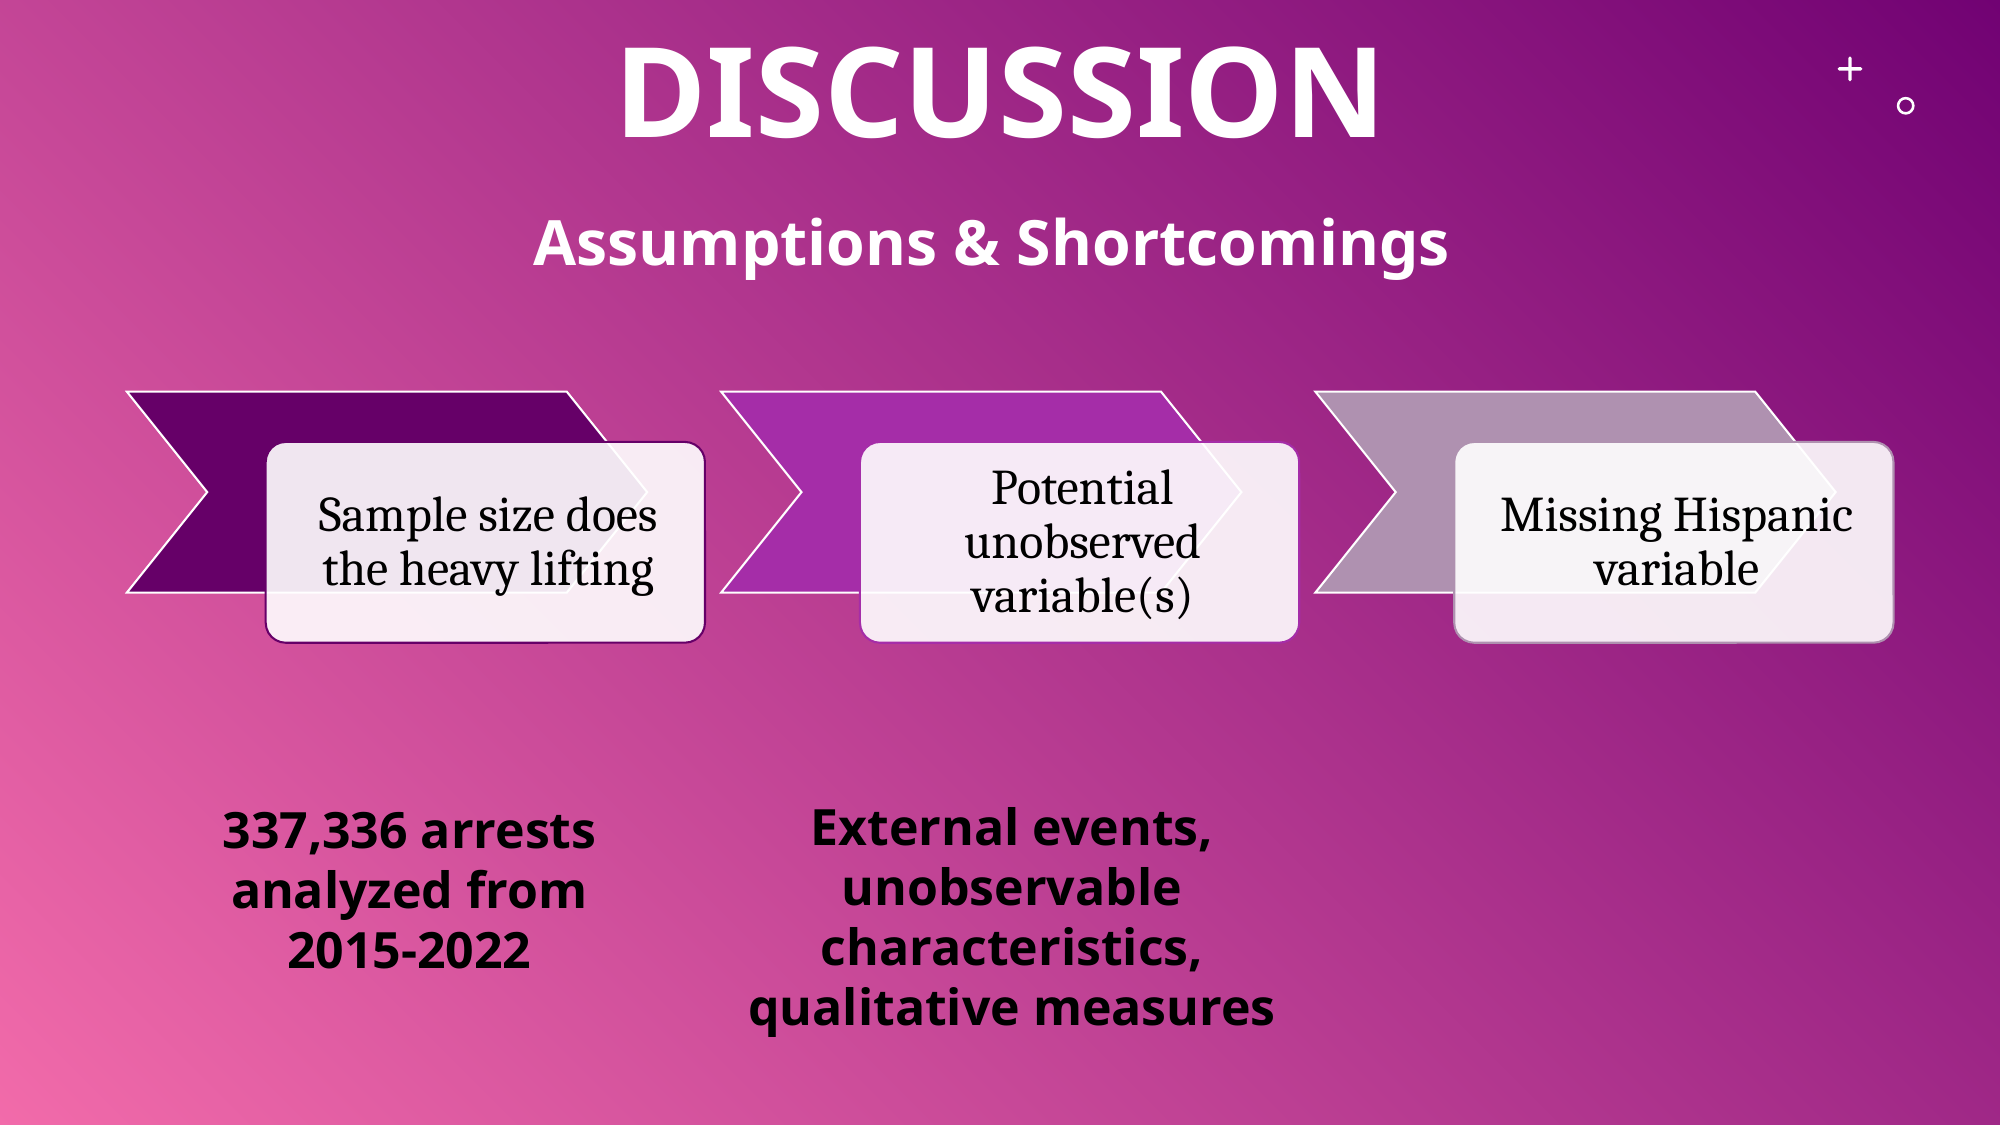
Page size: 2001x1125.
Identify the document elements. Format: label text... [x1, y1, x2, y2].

text_box Assumptions & Shortcomings [0, 195, 2000, 326]
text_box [126, 324, 1894, 711]
text_box 337,336 arrests analyzed from 2015-2022 [163, 790, 655, 986]
text_box External events, unobservable characteristics, qualitative measures [697, 788, 1327, 1043]
title Discussion [116, 13, 1884, 181]
